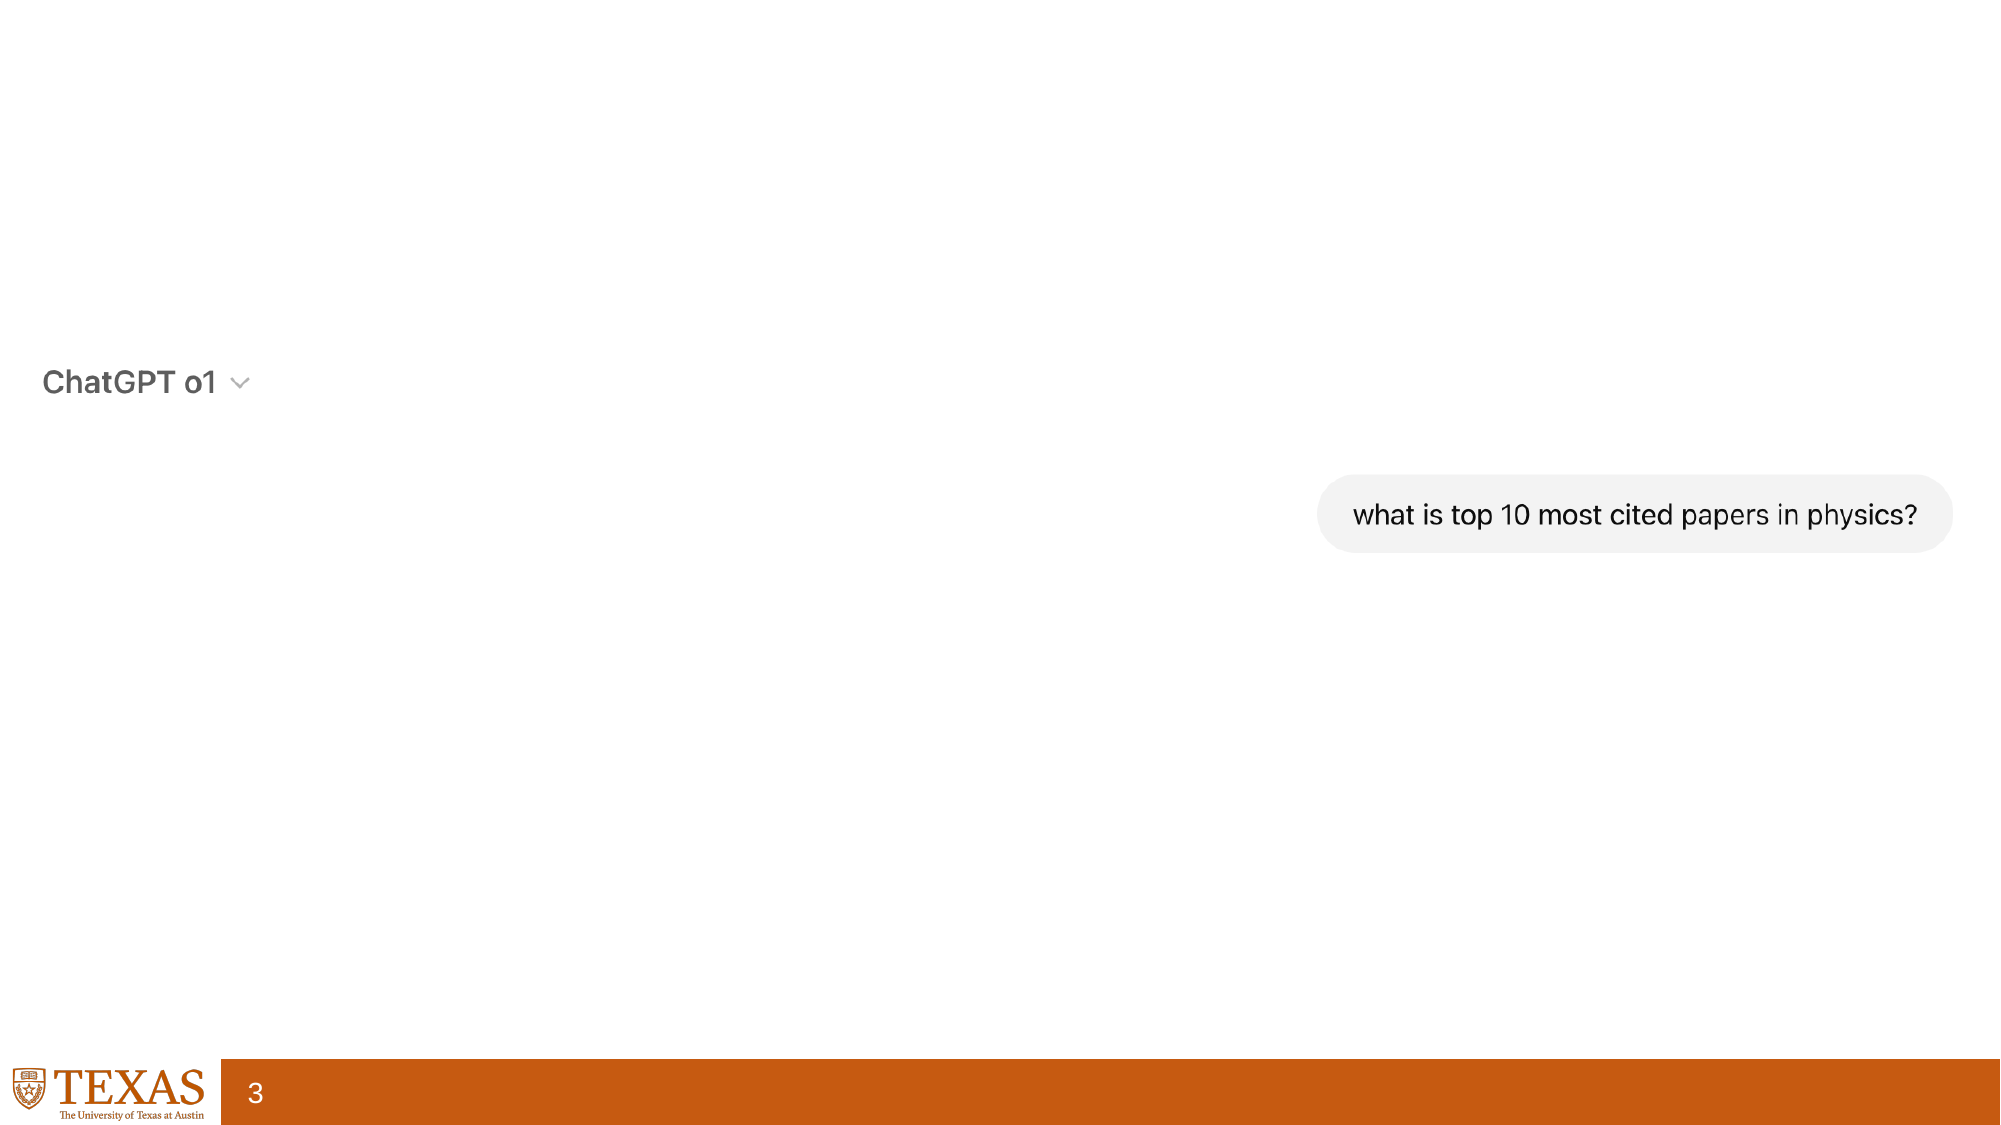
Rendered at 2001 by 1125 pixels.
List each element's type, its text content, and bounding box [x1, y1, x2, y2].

picture [24, 349, 1976, 583]
text_box [221, 1059, 2000, 1125]
picture [6, 1063, 209, 1125]
text_box 3 [232, 1067, 302, 1117]
